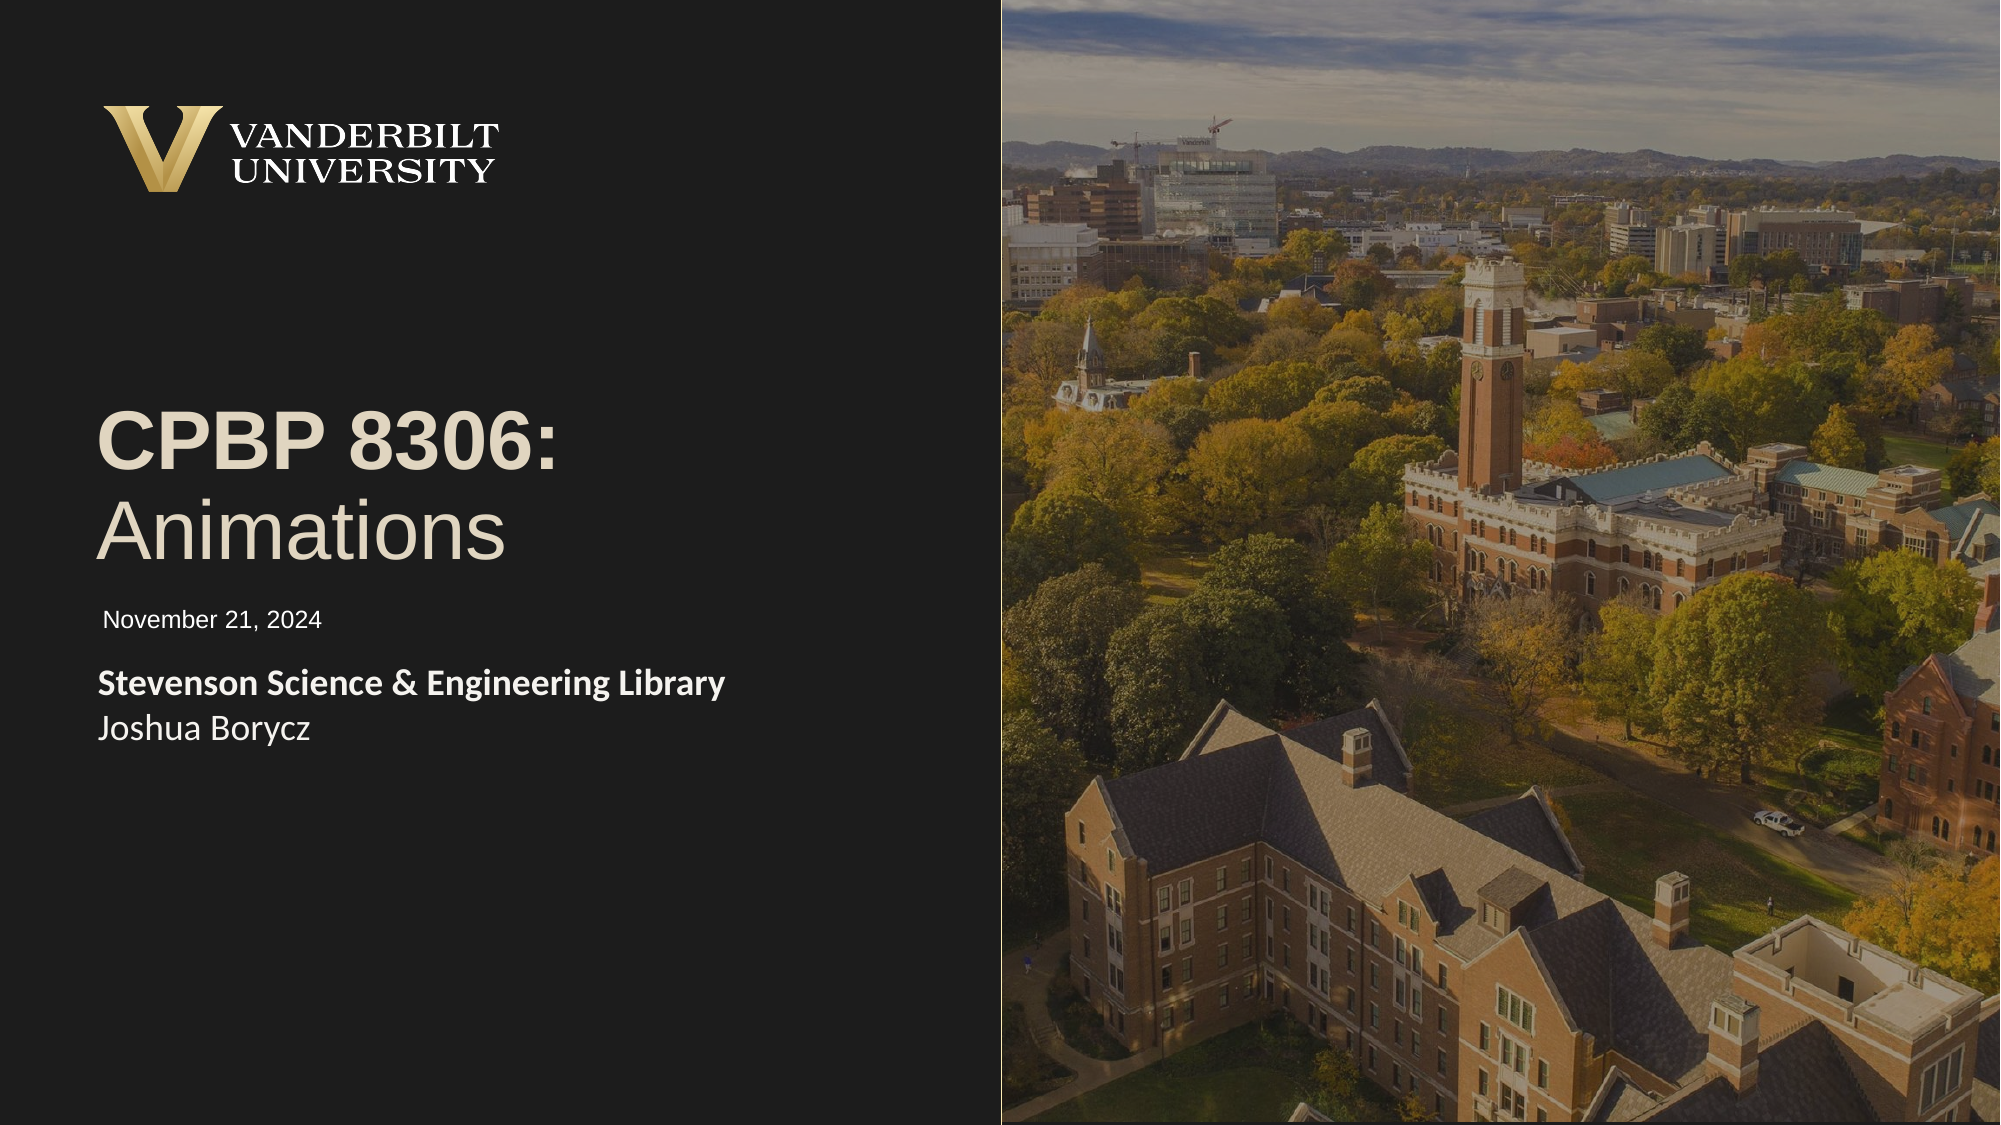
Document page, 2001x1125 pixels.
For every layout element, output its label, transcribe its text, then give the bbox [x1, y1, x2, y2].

picture [103, 106, 499, 192]
text_box Stevenson Science & Engineering Library Joshua Borycz [83, 650, 742, 756]
title CPBP 8306: Animations [81, 389, 977, 593]
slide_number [87, 588, 373, 649]
picture [1002, 0, 2000, 1122]
